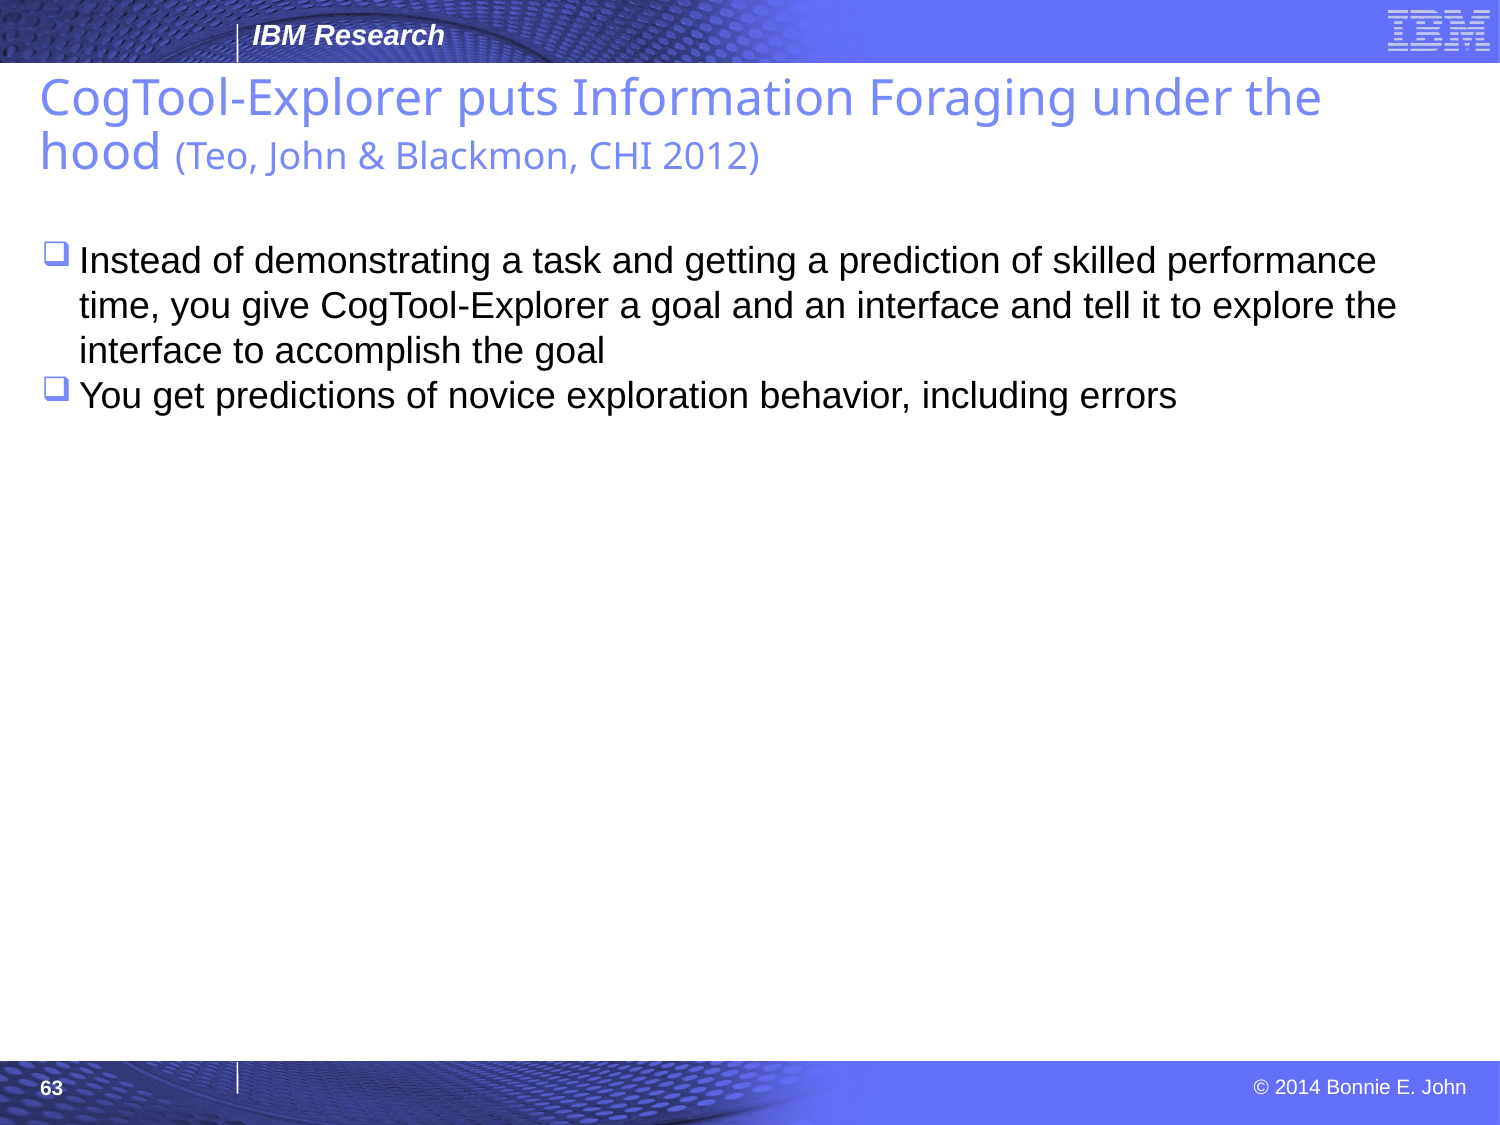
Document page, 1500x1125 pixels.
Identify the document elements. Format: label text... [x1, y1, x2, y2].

title CogTool-Explorer puts Information Foraging under the hood (Teo, John & Blackmon, CHI 2012) [24, 116, 1378, 188]
slide_number 63 [25, 1066, 191, 1120]
picture [0, 1061, 1500, 1125]
list Instead of demonstrating a task and getting a prediction of skilled performance time, you give CogTool-Explorer a goal and an interface and tell it to explore the interface to accomplish the goal You get predictions of novice exploration behavior, including errors [26, 228, 1471, 1017]
picture [0, 0, 1500, 63]
